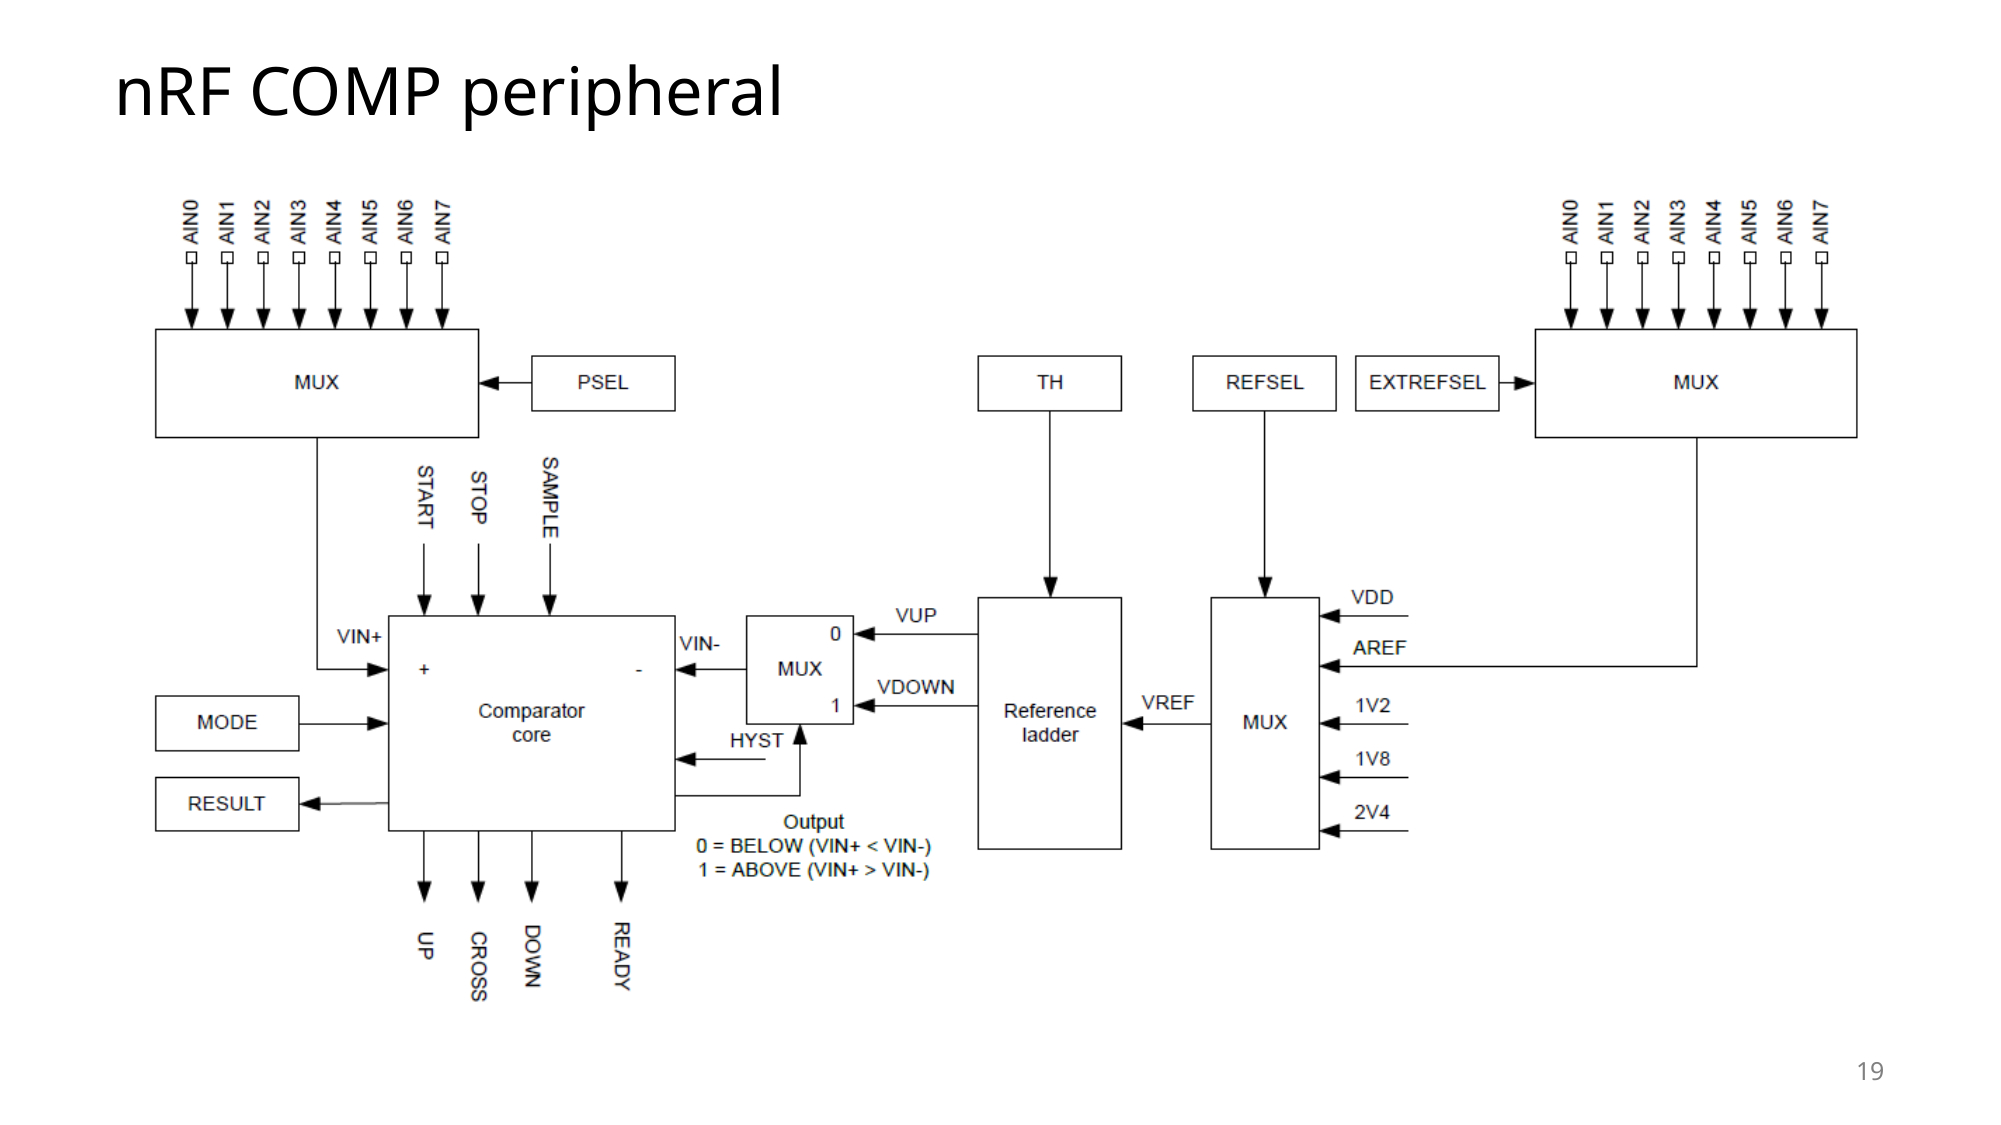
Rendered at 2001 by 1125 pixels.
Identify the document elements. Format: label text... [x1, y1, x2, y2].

slide_number 19 [1749, 1042, 1900, 1103]
picture [130, 187, 1869, 1013]
title nRF COMP peripheral [99, 37, 1900, 150]
